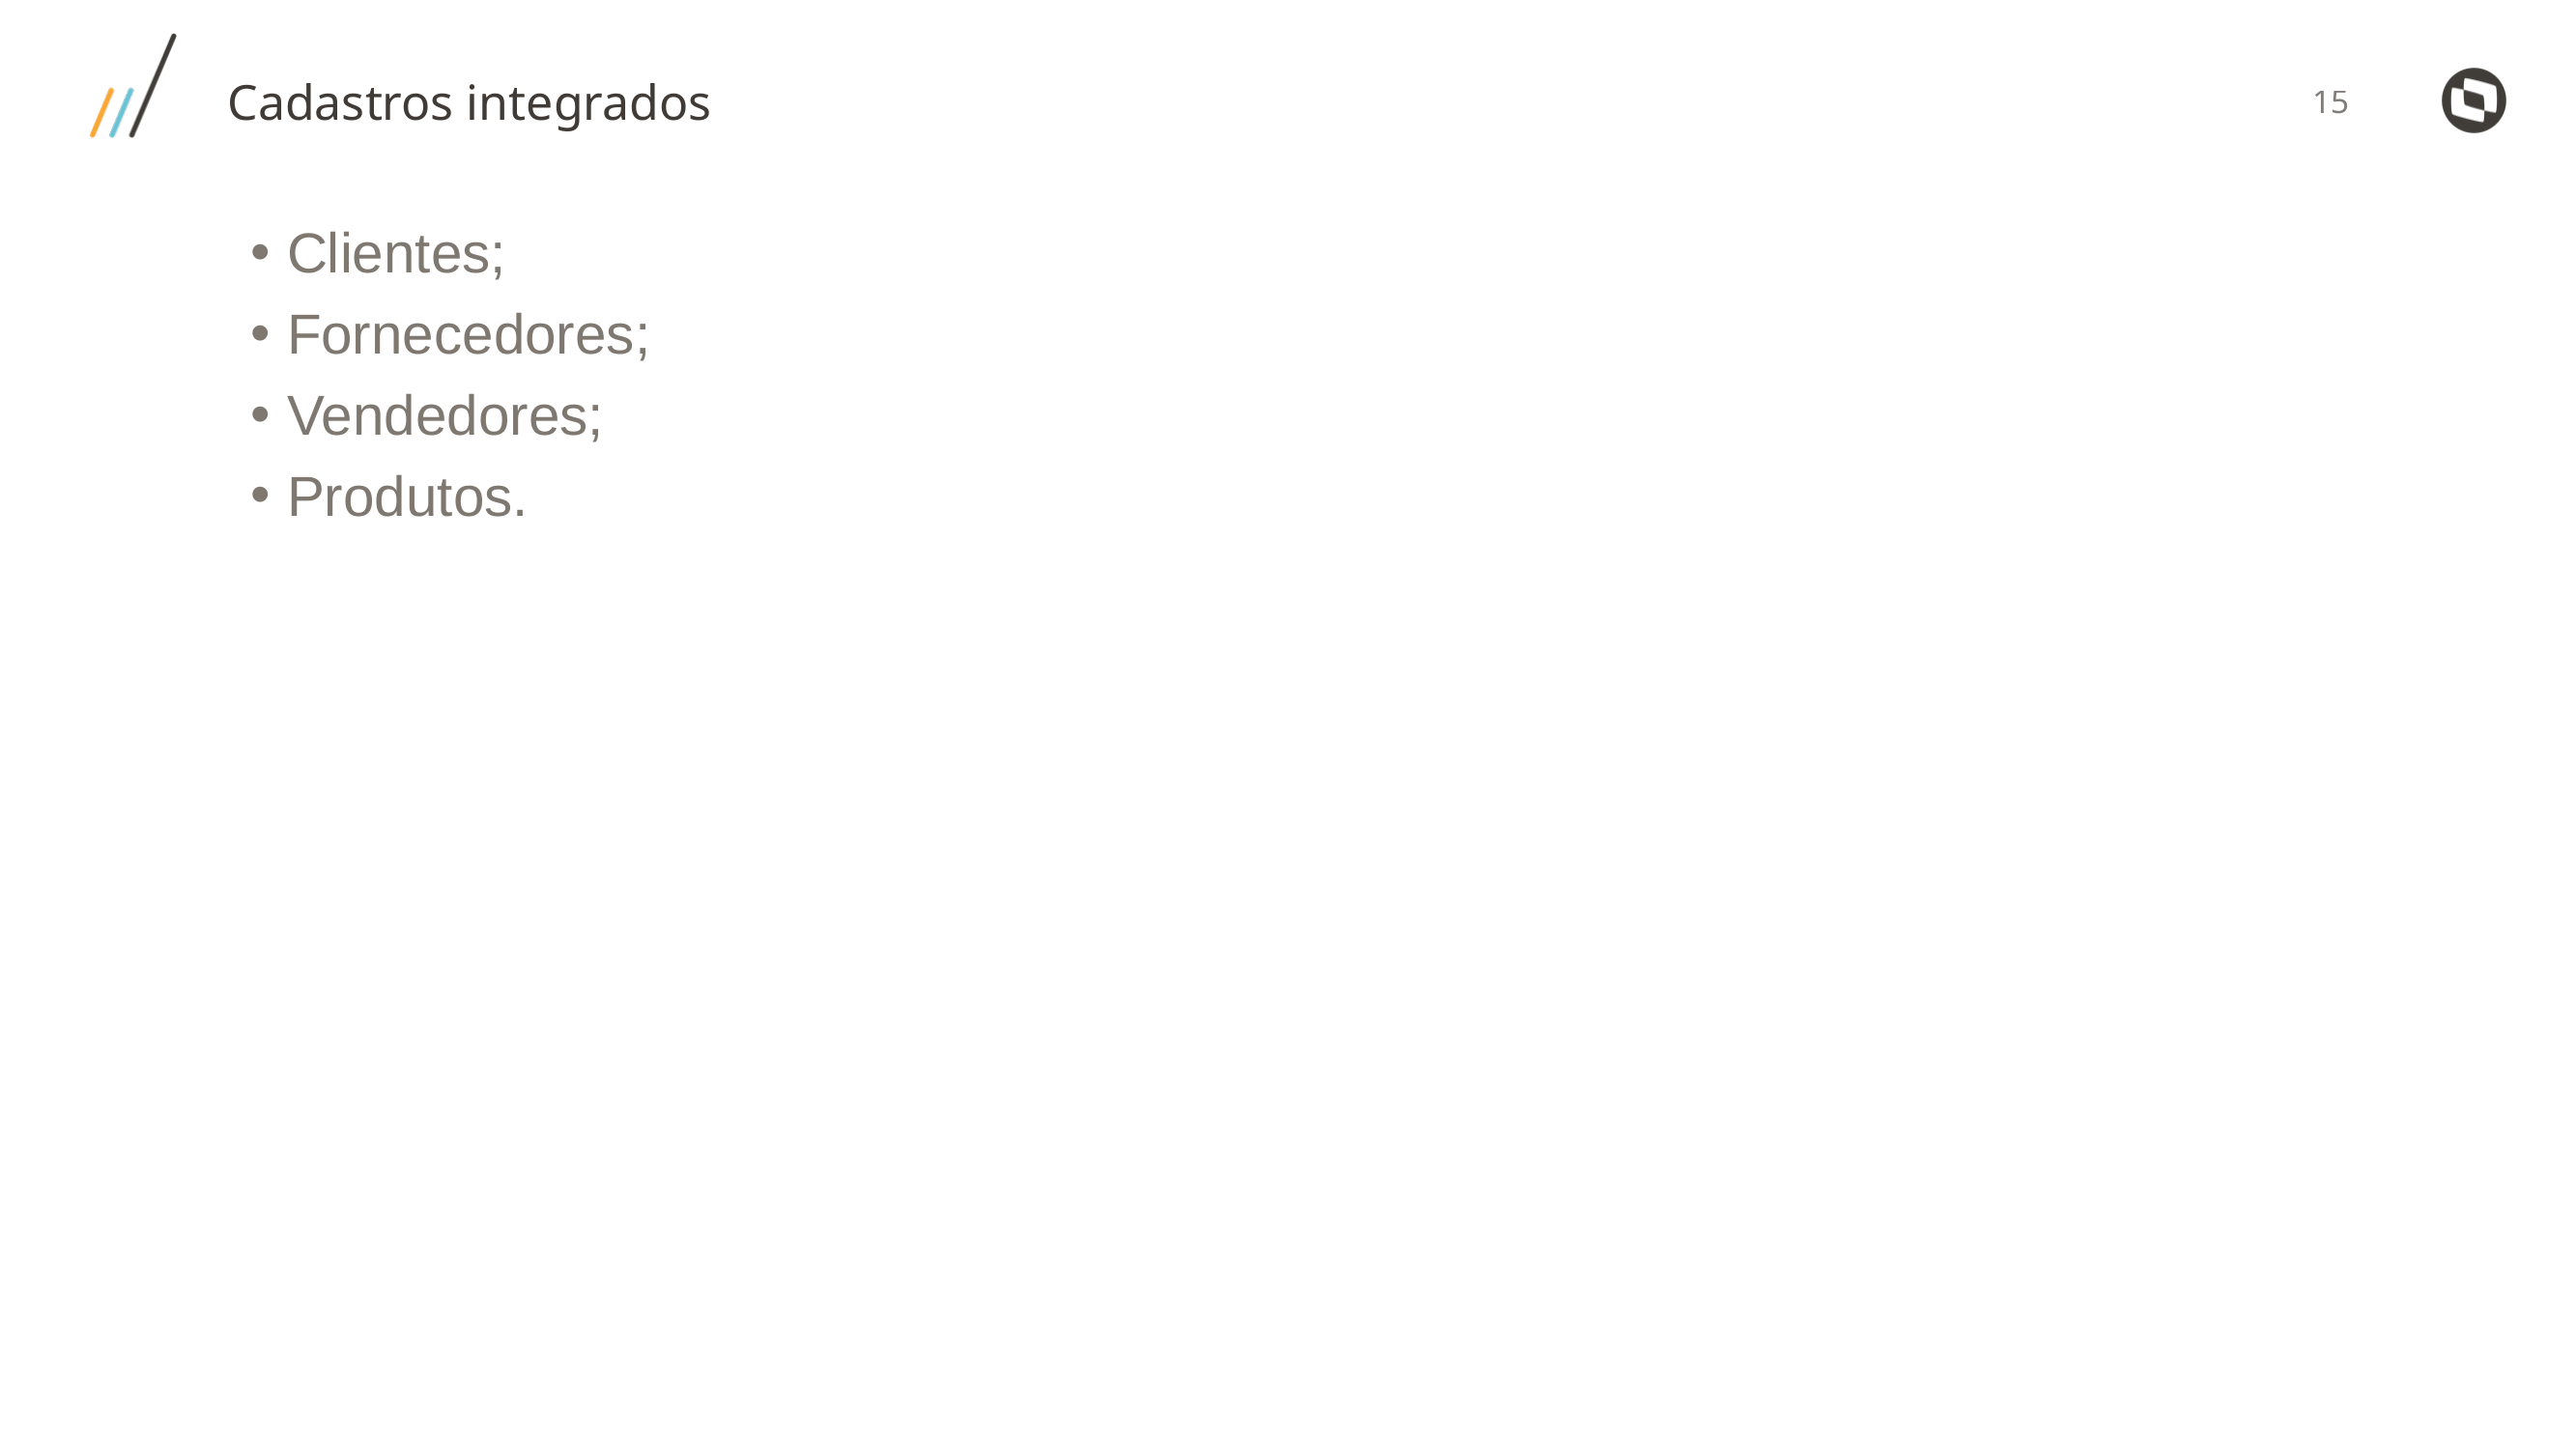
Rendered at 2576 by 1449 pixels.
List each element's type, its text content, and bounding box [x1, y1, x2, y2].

text_box Clientes; Fornecedores; Vendedores; Produtos. [236, 217, 2043, 595]
picture [2435, 61, 2513, 140]
list Cadastros integrados [214, 64, 2296, 138]
picture [88, 32, 179, 139]
